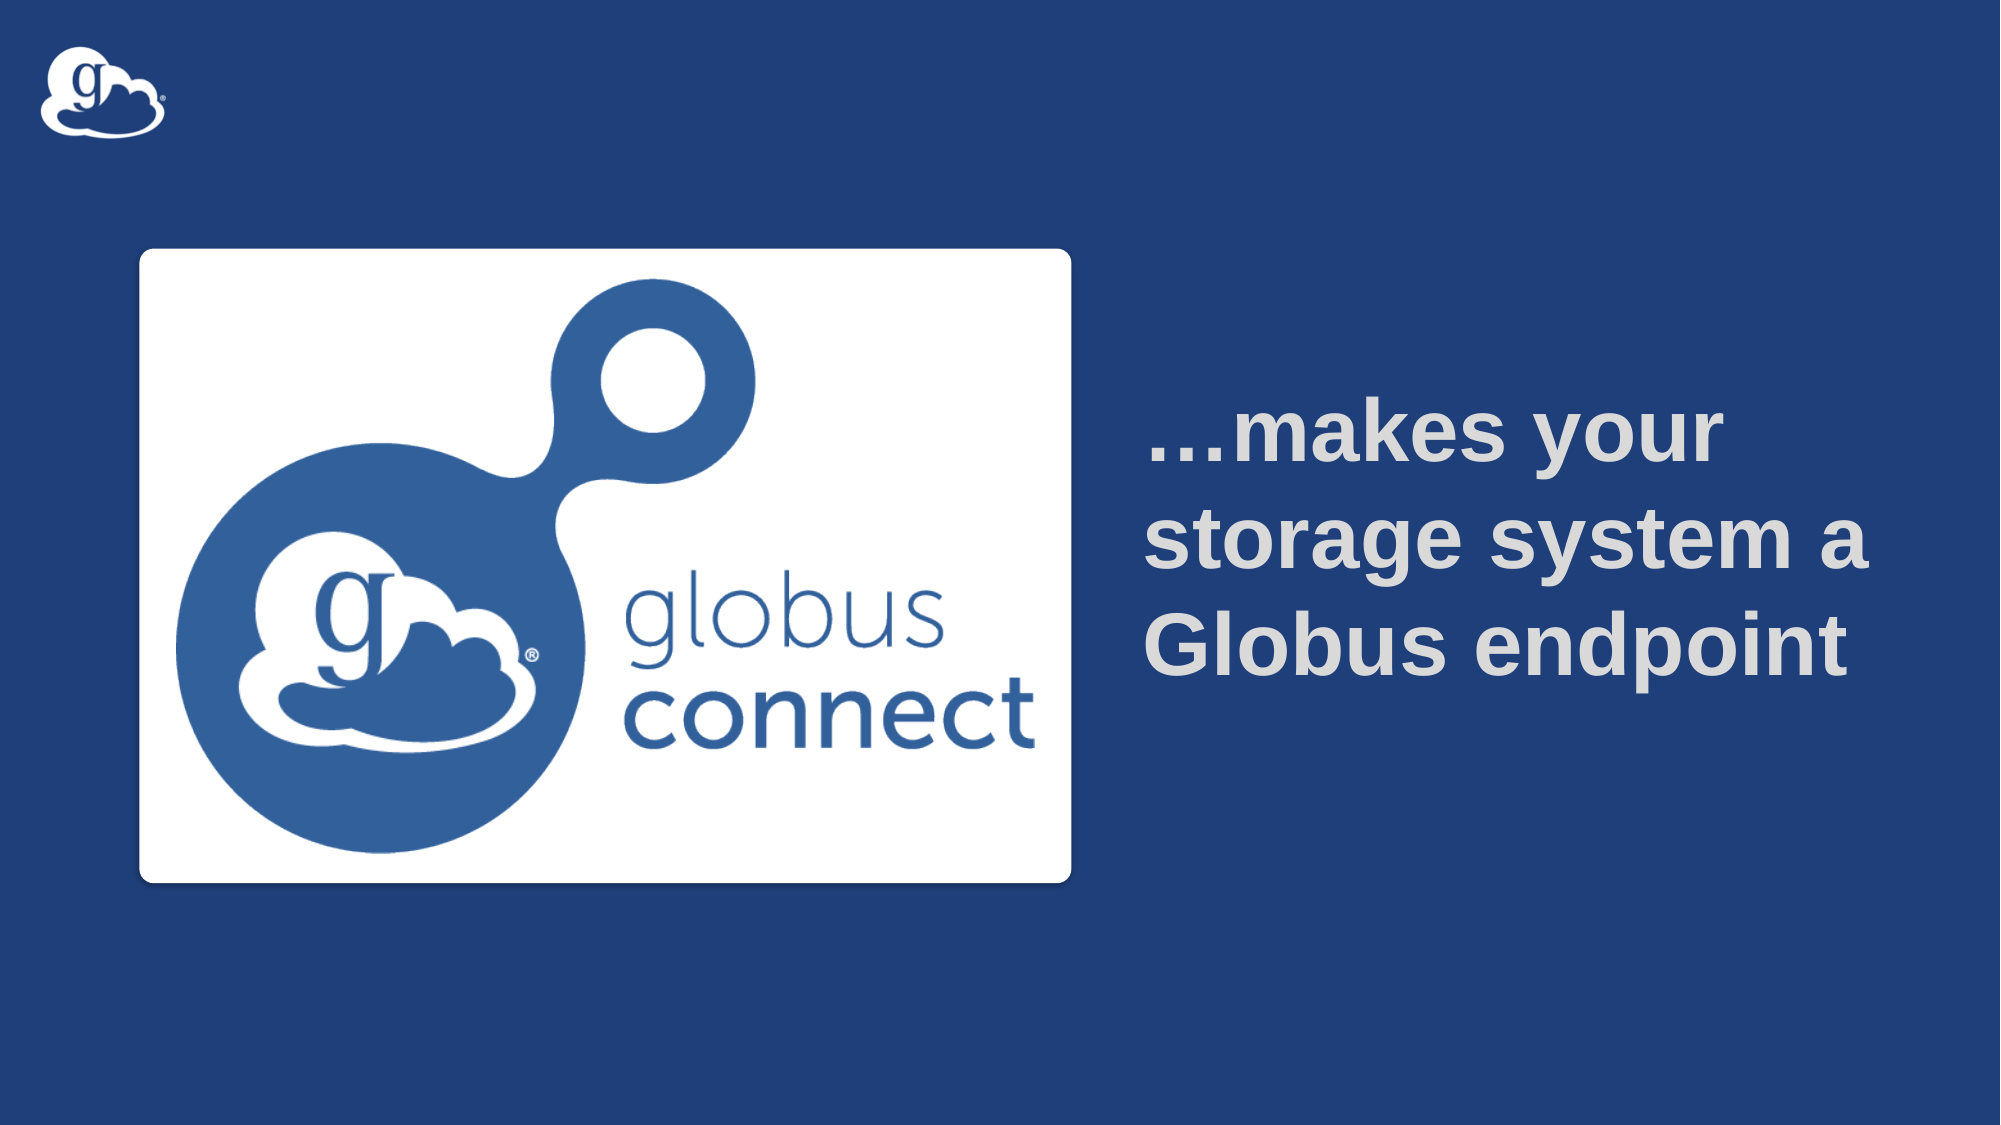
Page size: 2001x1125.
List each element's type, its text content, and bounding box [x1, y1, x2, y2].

list …makes your storage system a Globus endpoint [1127, 365, 1941, 767]
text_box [139, 248, 1072, 884]
picture [36, 44, 169, 143]
